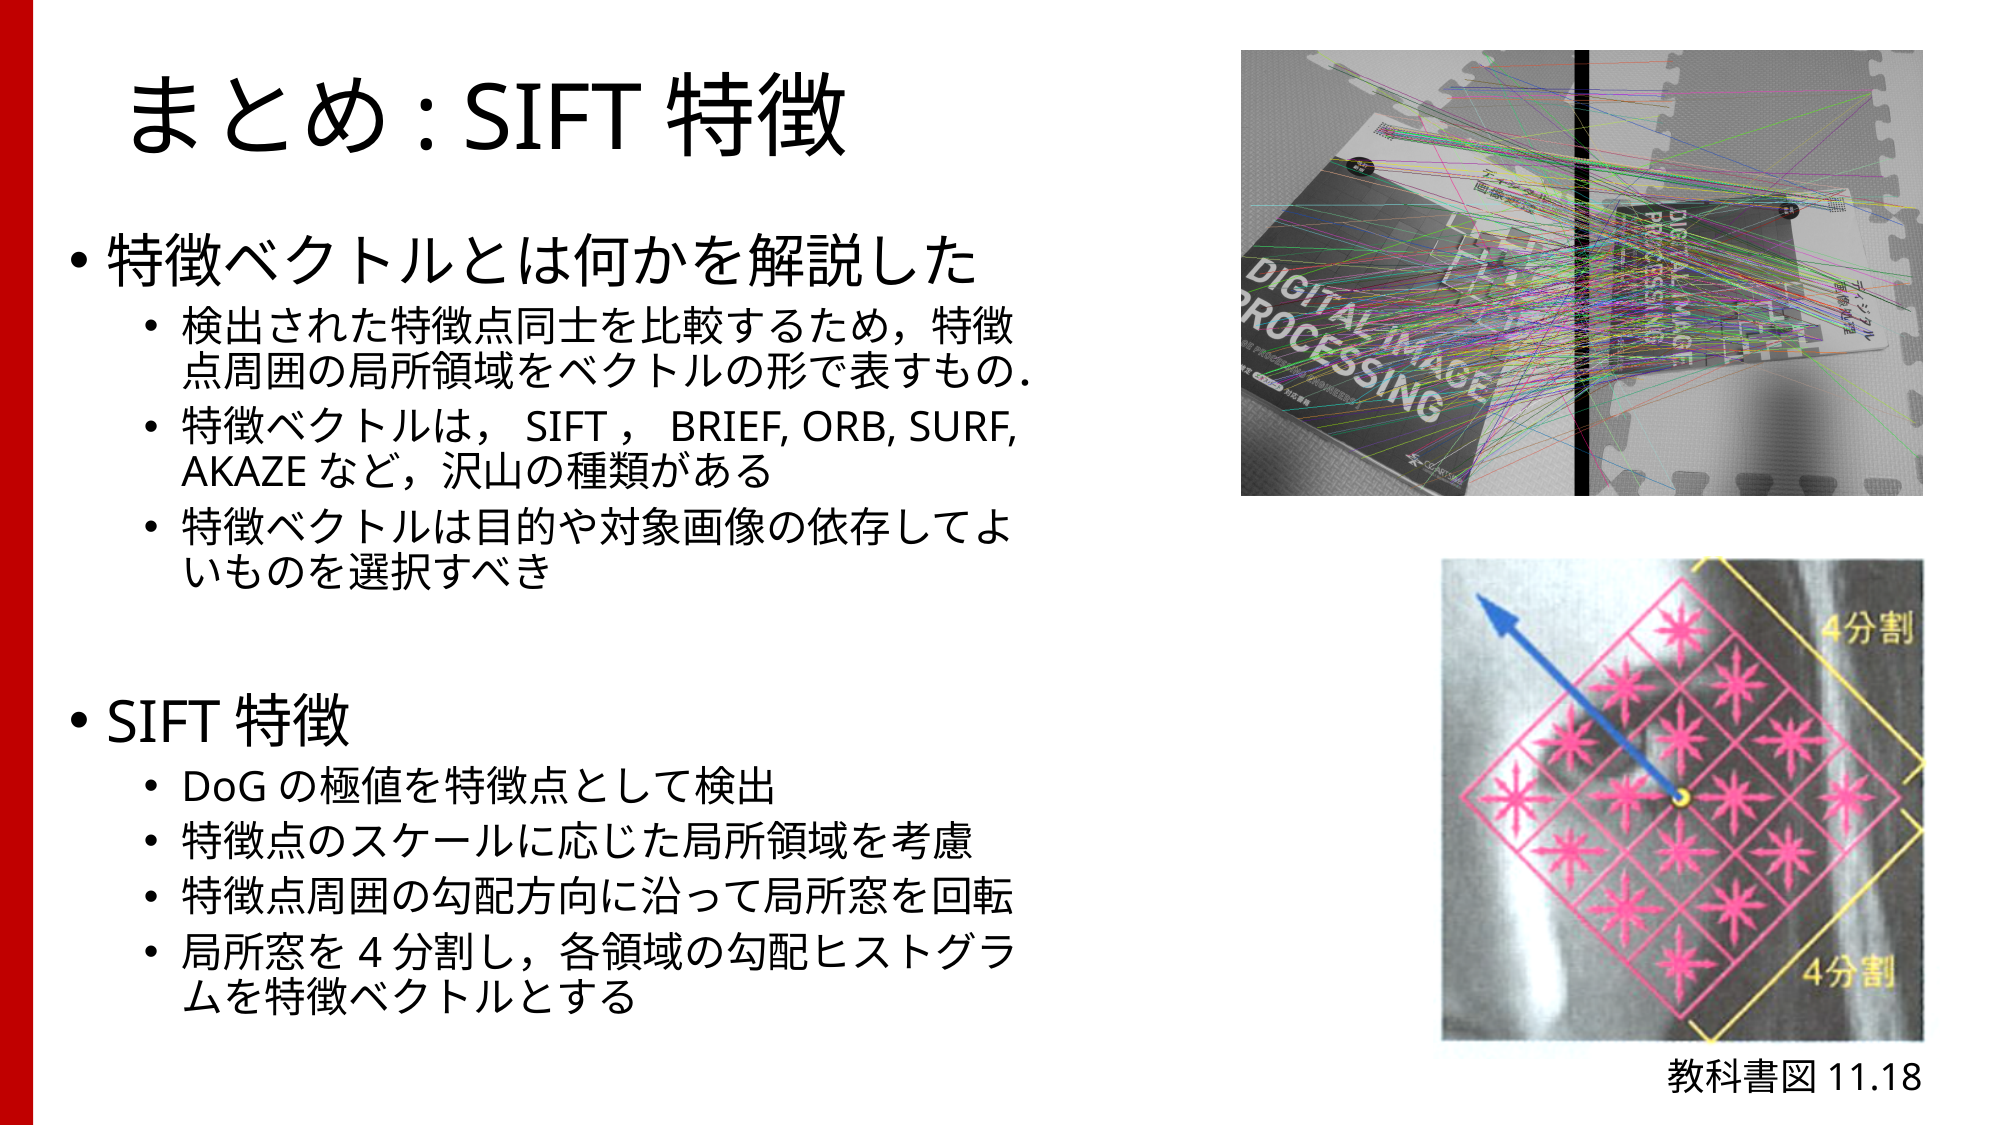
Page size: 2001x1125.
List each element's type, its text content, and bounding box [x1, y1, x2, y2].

picture [1241, 50, 1923, 496]
title まとめ: SIFT特徴 [102, 59, 1241, 181]
text_box 教科書図11.18 [1652, 1059, 1938, 1106]
picture [1433, 556, 1940, 1059]
list 特徴ベクトルとは何かを解説した 検出された特徴点同士を比較するため，特徴点周囲の局所領域をベクトルの形で表すもの． 特徴ベクトルは，SIFT，BRIEF, ORB, SURF, AKAZEなど，沢山の種類がある 特徴ベクトルは目的や対象画像の依存してよいものを選択すべき SIFT特徴 DoGの極値を特徴点として検出 特徴点のスケールに応じた局所領域を考慮 特徴点周囲の勾配方向に沿って局所窓を回転 局所窓を4分割し，各領域の勾配ヒストグラムを特徴ベクトルとする [53, 224, 1063, 1094]
